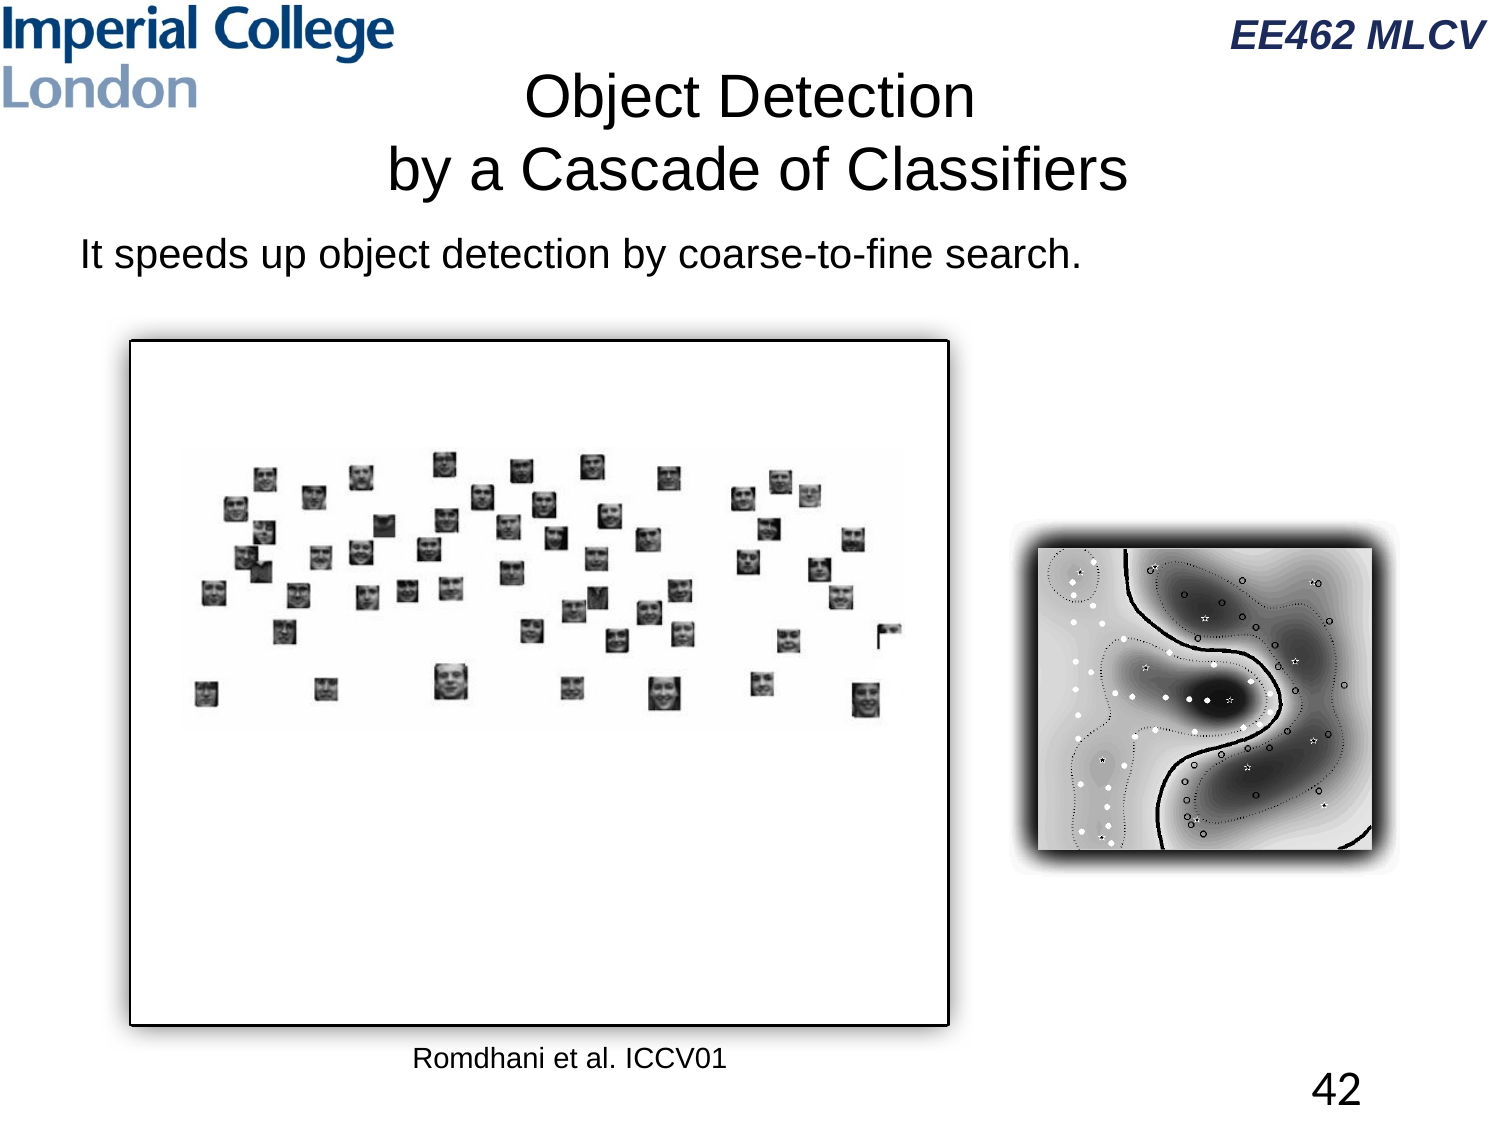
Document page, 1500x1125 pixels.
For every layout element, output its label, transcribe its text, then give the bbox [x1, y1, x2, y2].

title Object Detection by a Cascade of Classifiers [53, 47, 1465, 211]
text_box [130, 340, 948, 1025]
text_box It speeds up object detection by coarse-to-fine search. [64, 219, 1400, 285]
picture [0, 0, 397, 113]
text_box Romdhani et al. ICCV01 [328, 1055, 821, 1082]
slide_number 42 [1235, 1042, 1377, 1121]
picture [1038, 548, 1372, 850]
